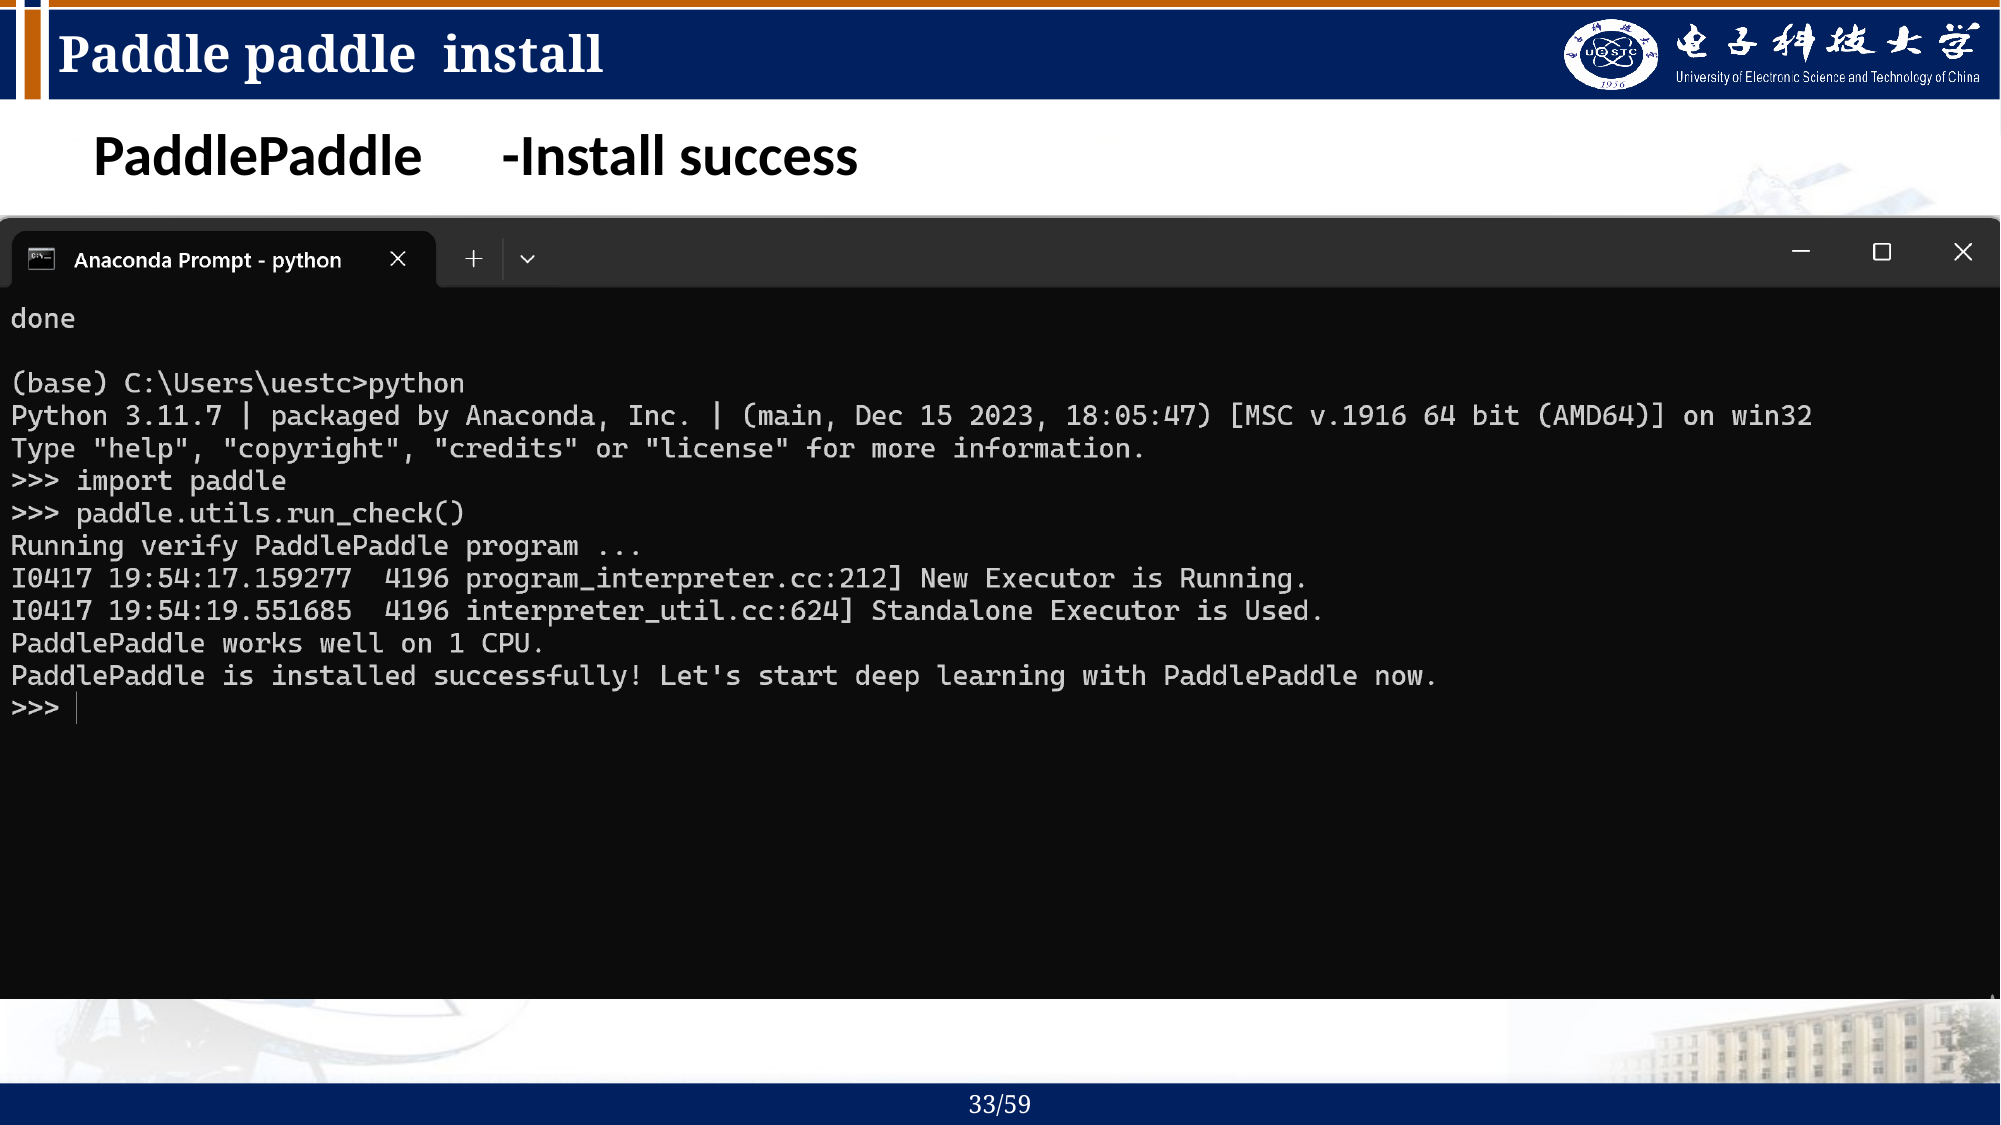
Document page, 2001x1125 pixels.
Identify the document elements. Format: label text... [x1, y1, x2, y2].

picture [0, 0, 2001, 1125]
title Paddle paddle install [43, 10, 676, 101]
text_box PaddlePaddle -Install success [78, 109, 1080, 195]
picture [1564, 19, 1980, 90]
